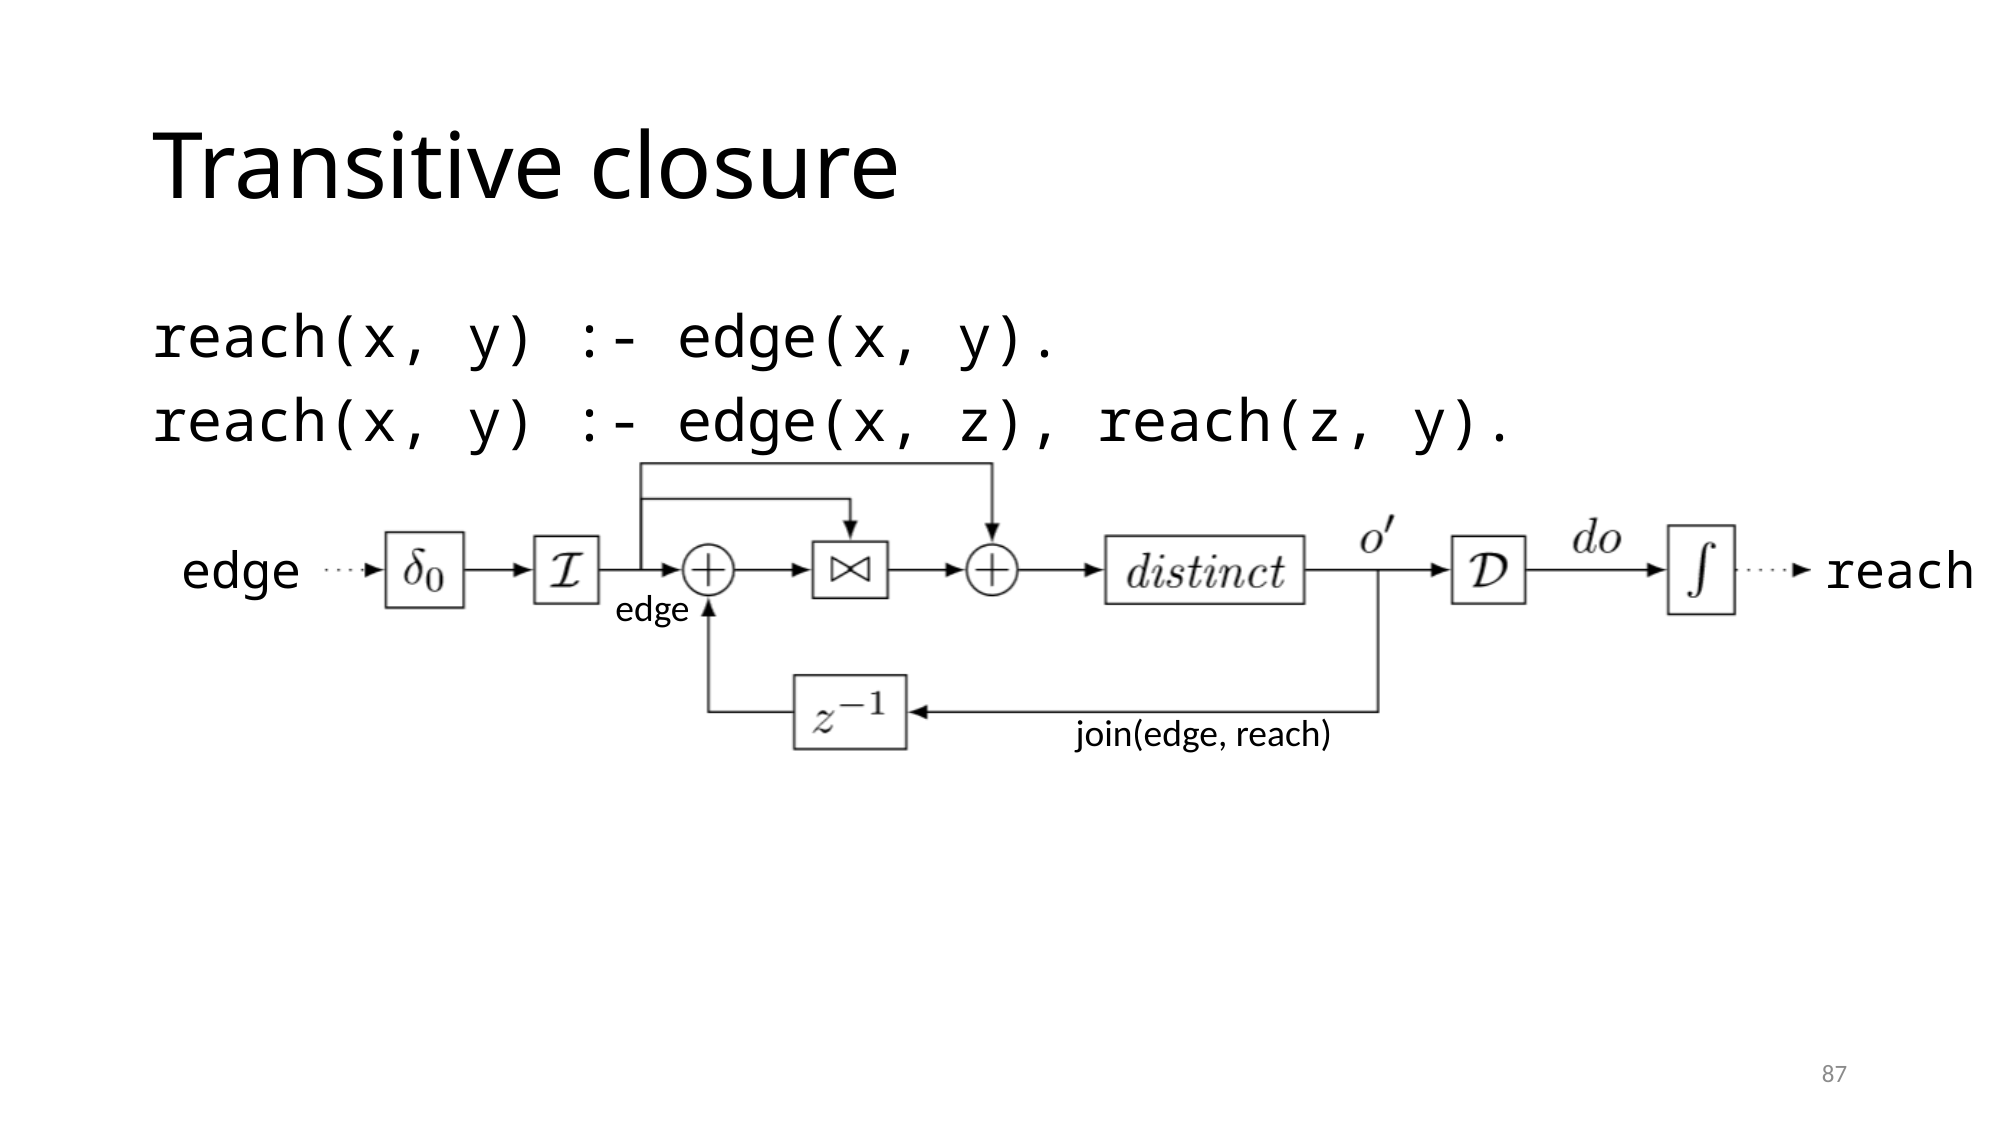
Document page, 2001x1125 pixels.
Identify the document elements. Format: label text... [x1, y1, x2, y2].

title Transitive closure [137, 59, 1863, 278]
text_box reach [1886, 530, 2000, 606]
text_box edge [166, 530, 244, 606]
list reach(x, y) :- edge(x, y). reach(x, y) :- edge(x, z), reach(z, y). [137, 299, 1863, 1014]
picture [244, 448, 1886, 781]
slide_number 87 [1798, 1042, 1863, 1103]
